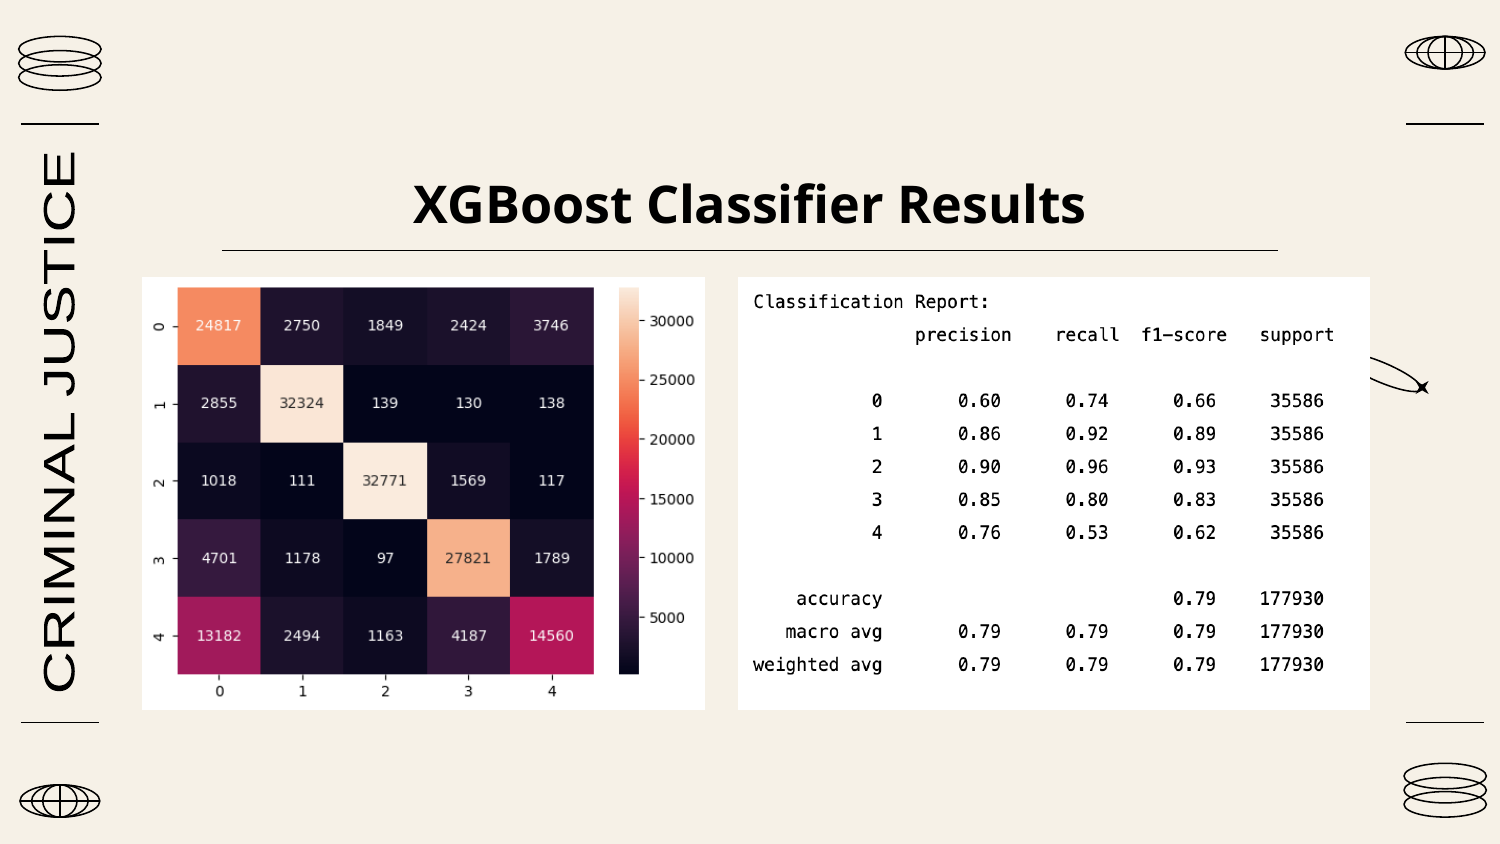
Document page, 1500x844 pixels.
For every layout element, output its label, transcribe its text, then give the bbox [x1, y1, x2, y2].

picture [142, 277, 706, 710]
picture [737, 277, 1370, 710]
title XGBoost Classifier Results [200, 171, 1300, 241]
